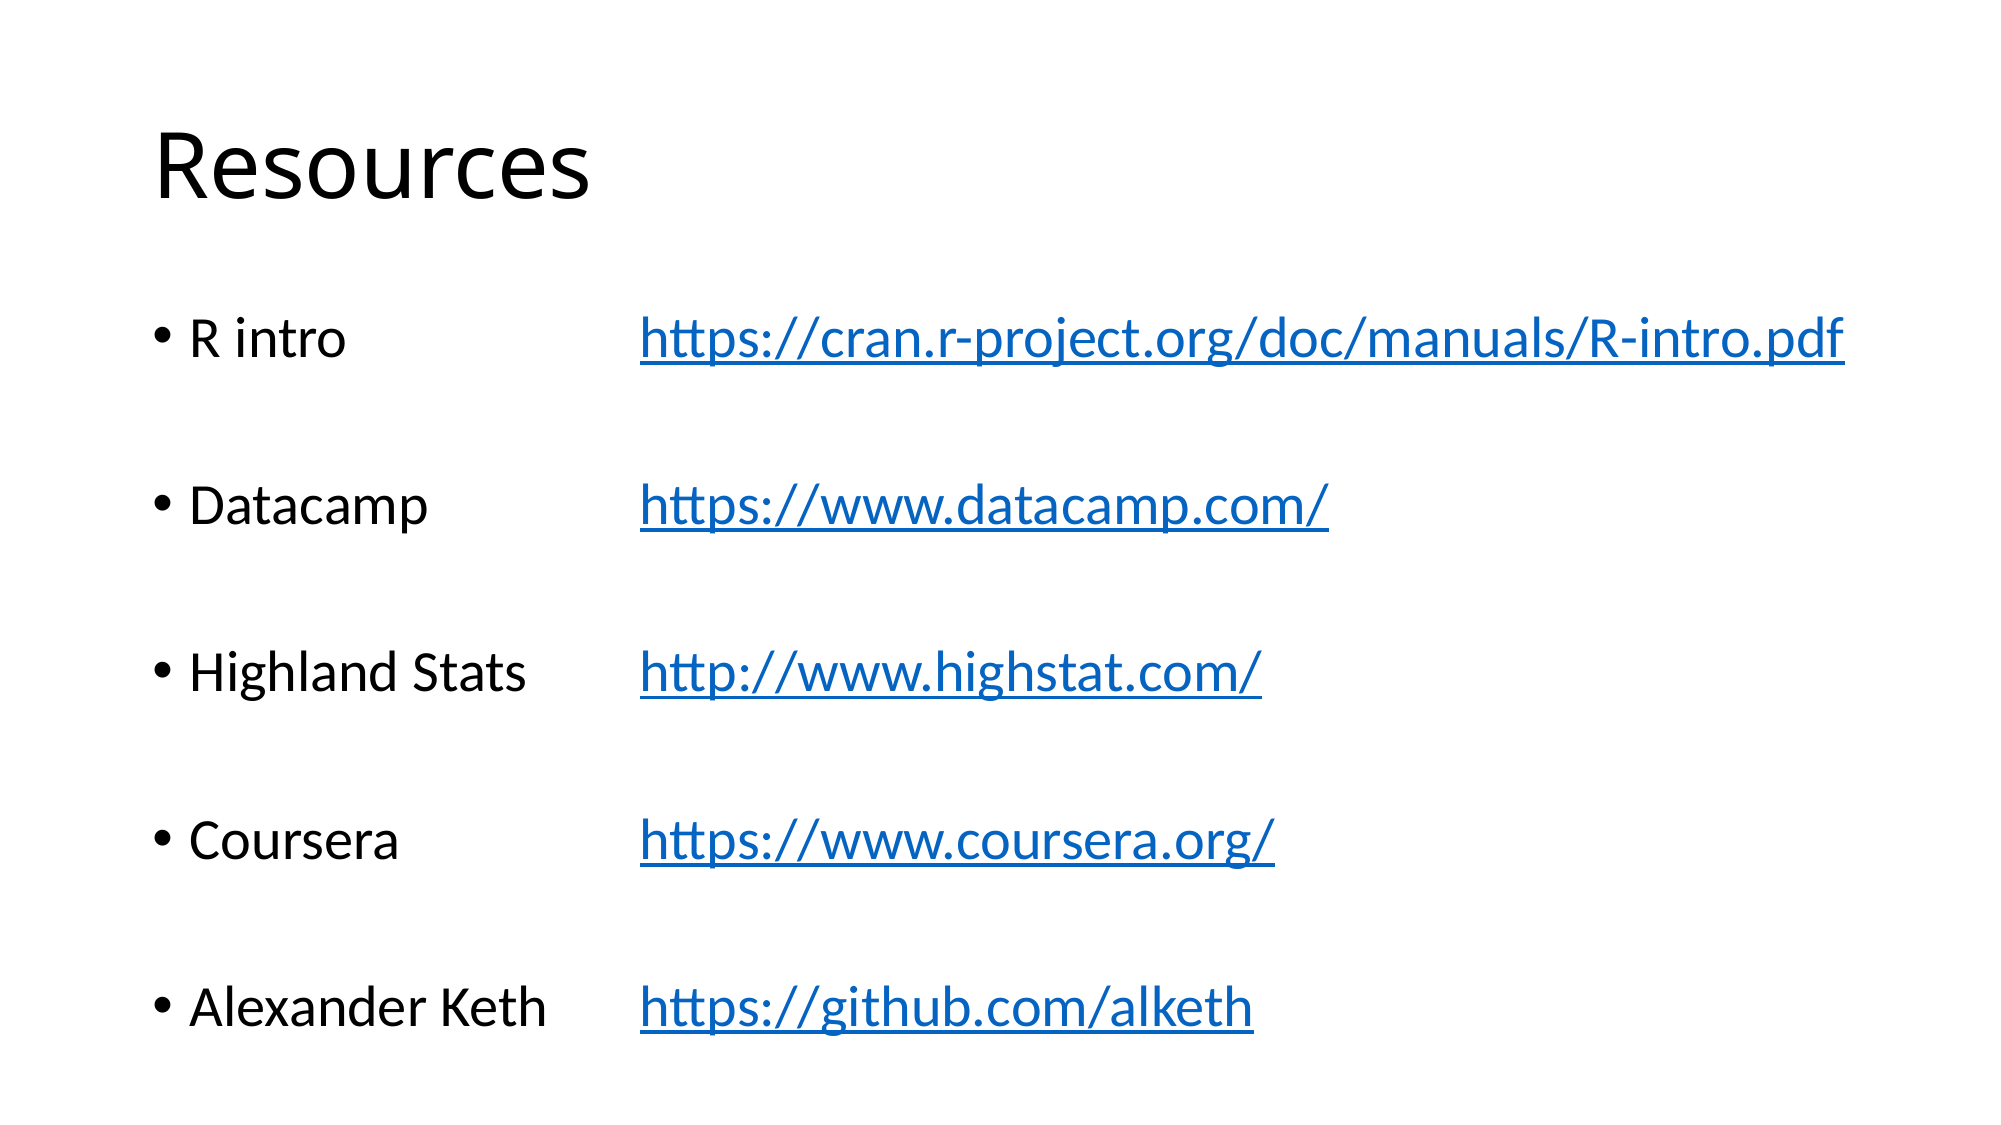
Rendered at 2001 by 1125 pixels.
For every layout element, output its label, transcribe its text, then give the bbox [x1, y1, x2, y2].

list R intro https://cran.r-project.org/doc/manuals/R-intro.pdf Datacamp https://www.datacamp.com/ Highland Stats http://www.highstat.com/ Coursera https://www.coursera.org/ Alexander Keth https://github.com/alketh [137, 299, 1863, 1125]
title Resources [137, 59, 1863, 278]
